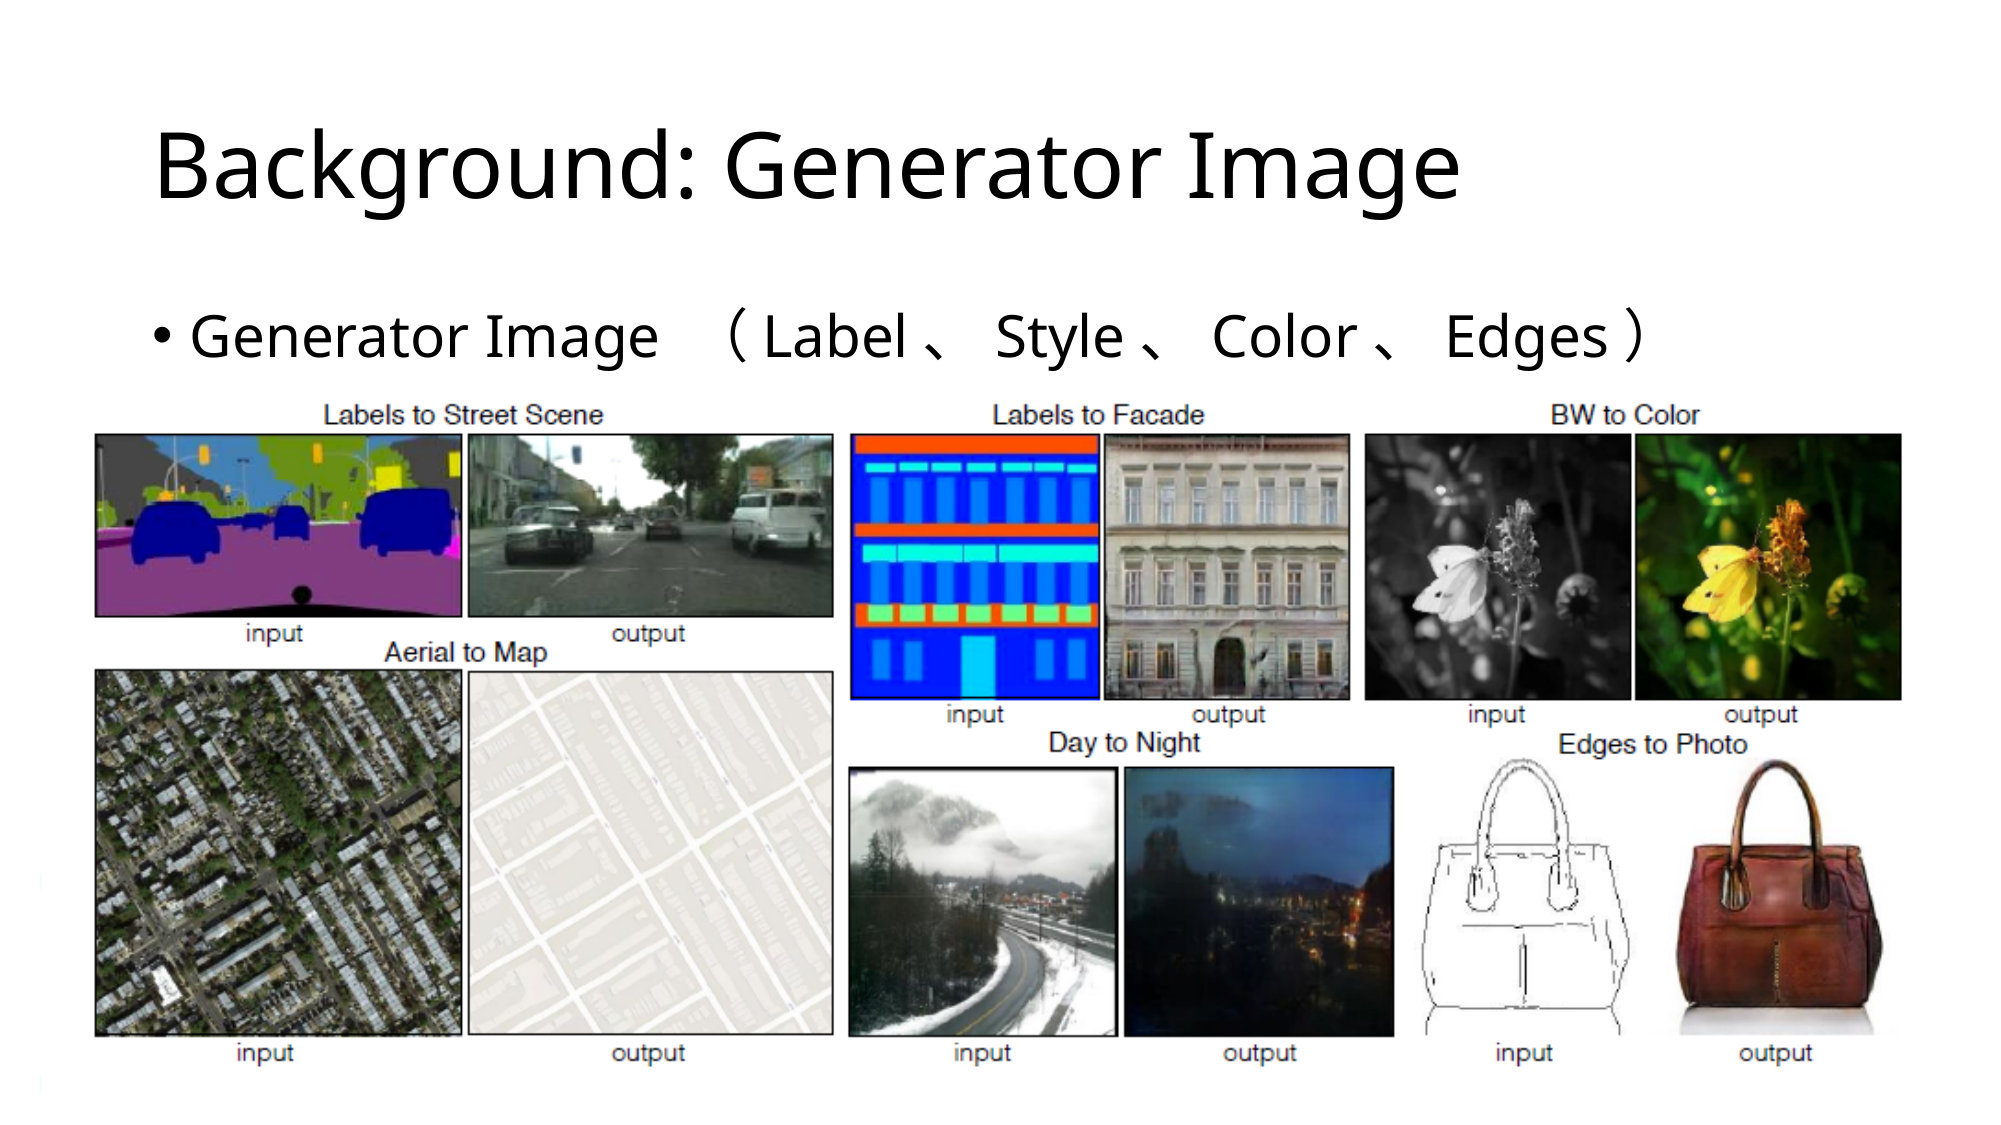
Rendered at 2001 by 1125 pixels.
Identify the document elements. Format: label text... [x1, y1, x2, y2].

title Background: Generator Image [137, 59, 1863, 278]
list Generator Image （Label、Style、Color、Edges） [137, 299, 1863, 388]
picture [40, 388, 1959, 1100]
